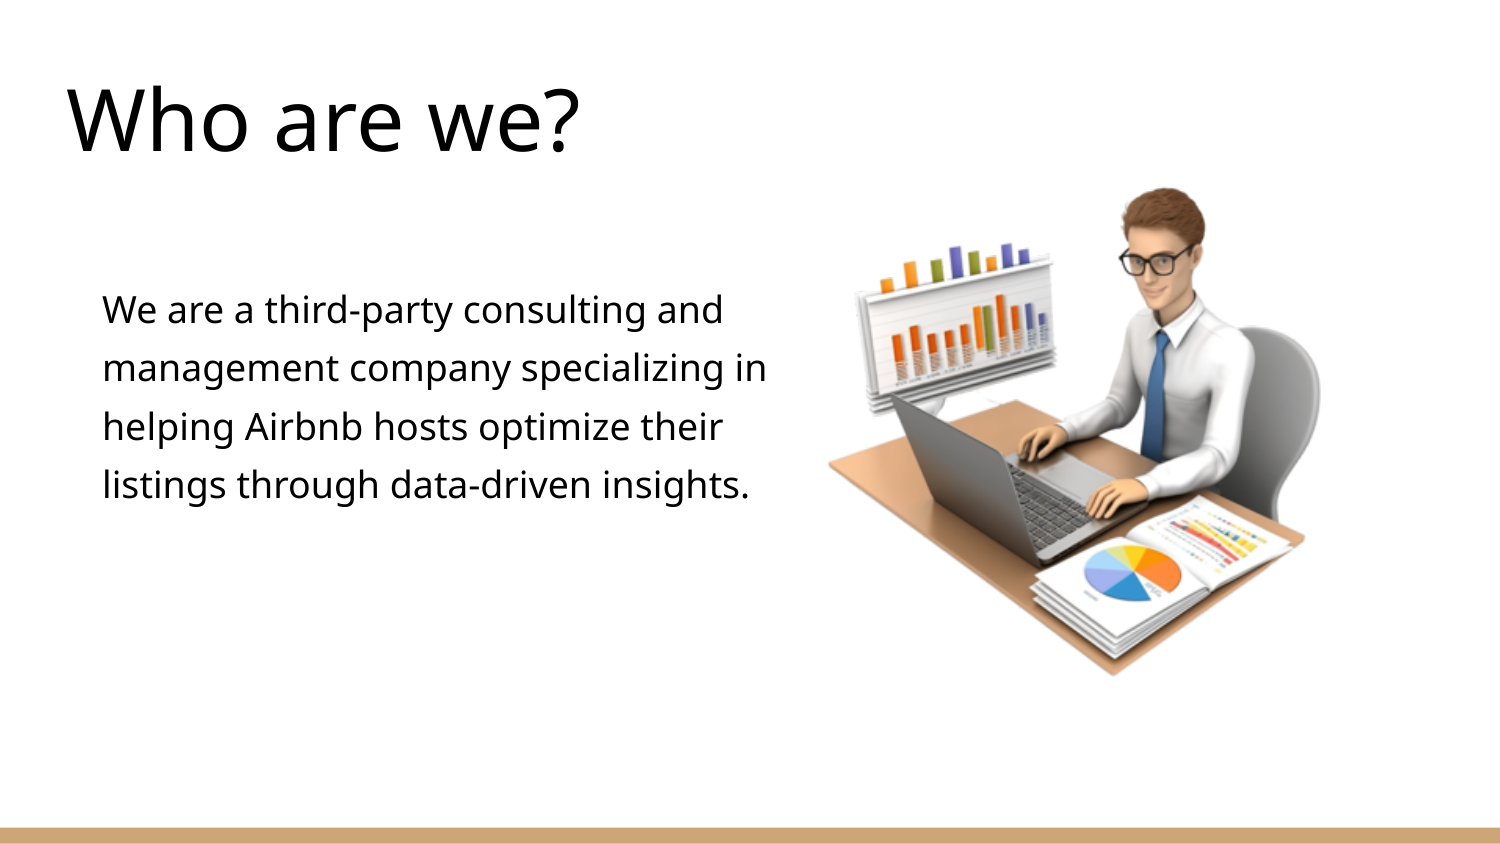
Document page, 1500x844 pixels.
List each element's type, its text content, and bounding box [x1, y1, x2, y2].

picture [804, 140, 1368, 704]
title Who are we? [51, 51, 1449, 189]
list We are a third-party consulting and management company specializing in helping Airbnb hosts optimize their listings through data-driven insights. [68, 260, 785, 584]
